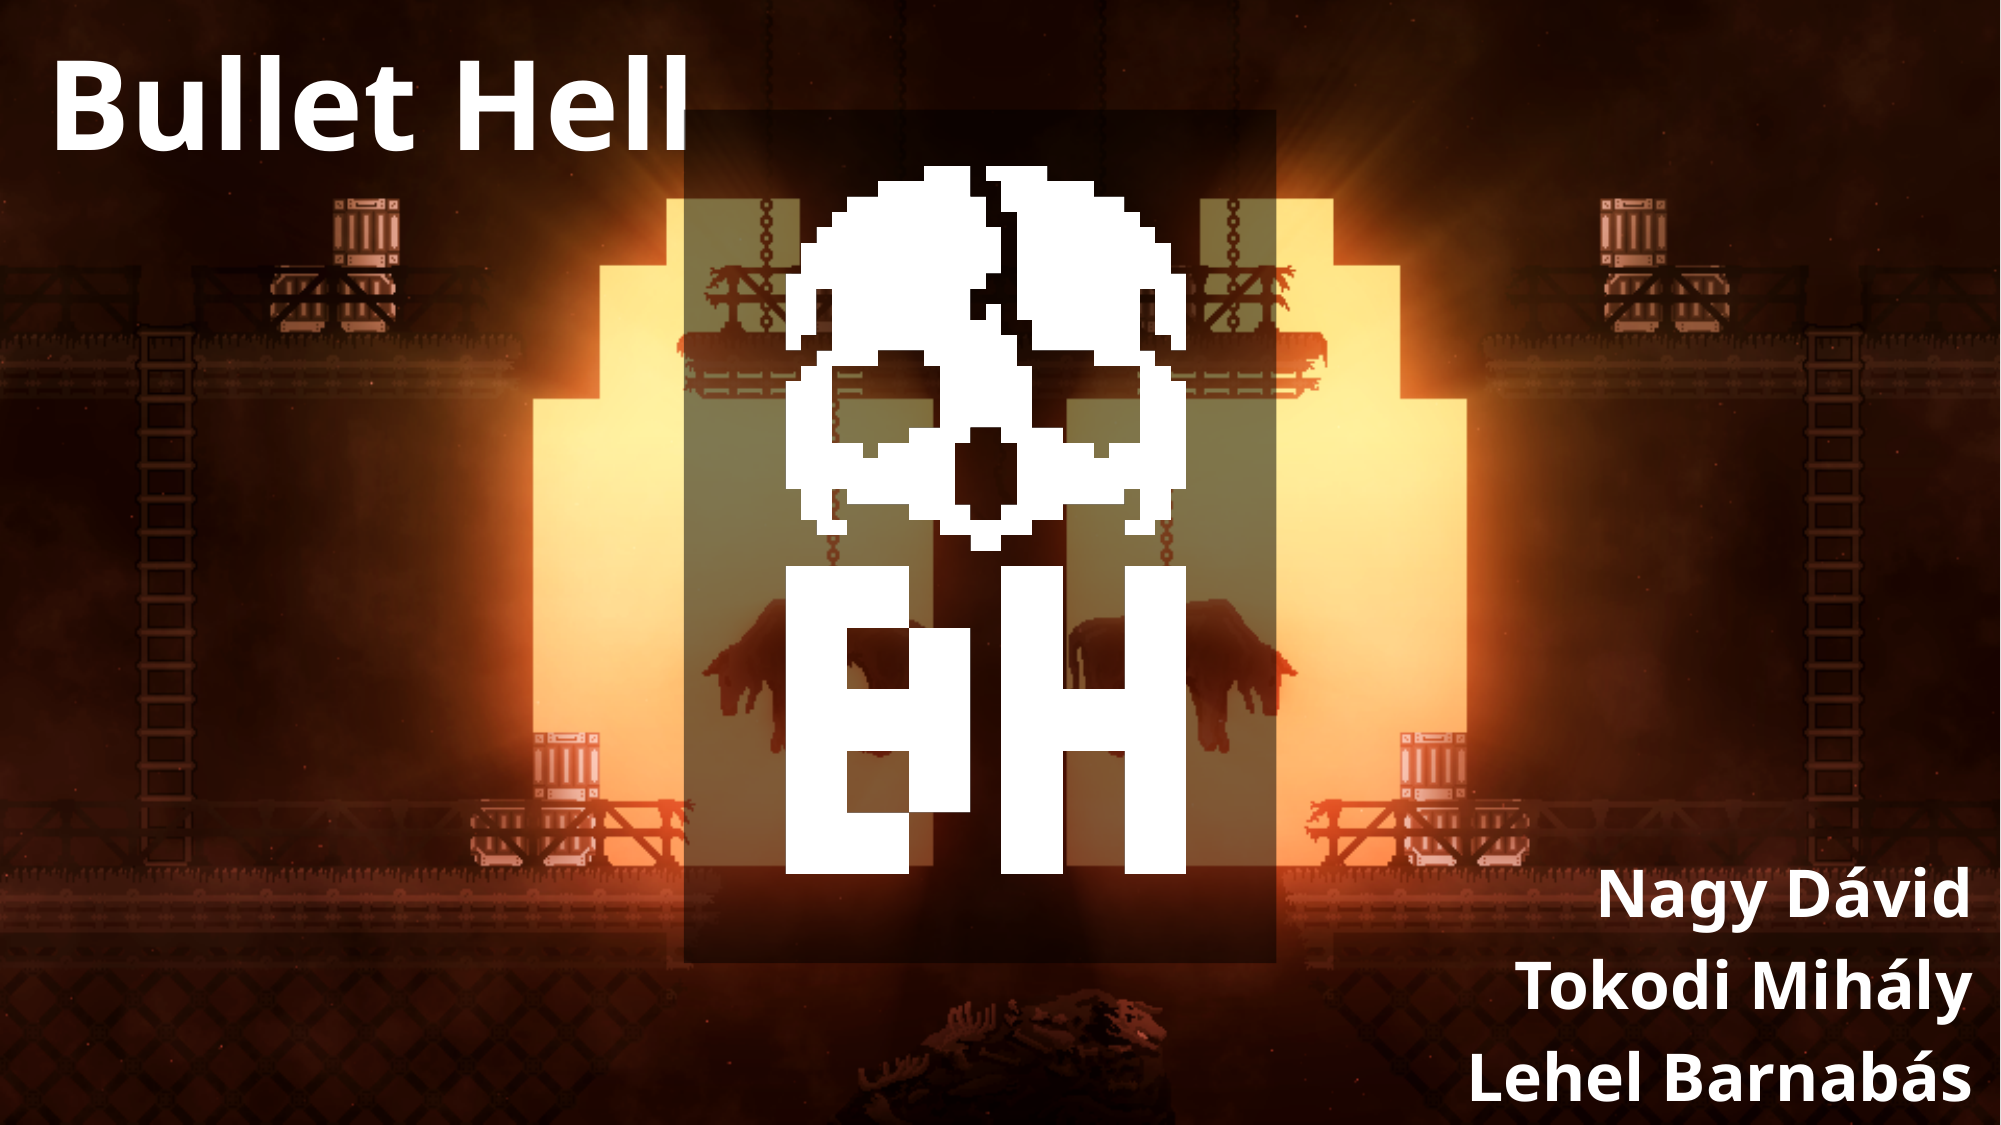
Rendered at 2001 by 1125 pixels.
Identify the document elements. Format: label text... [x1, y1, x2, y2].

picture [739, 149, 1233, 889]
text_box [683, 109, 1277, 964]
picture [0, 0, 2001, 1125]
title Bullet Hell [31, 34, 1532, 186]
subtitle Nagy Dávid Tokodi Mihály Lehel Barnabás [488, 853, 1989, 1125]
